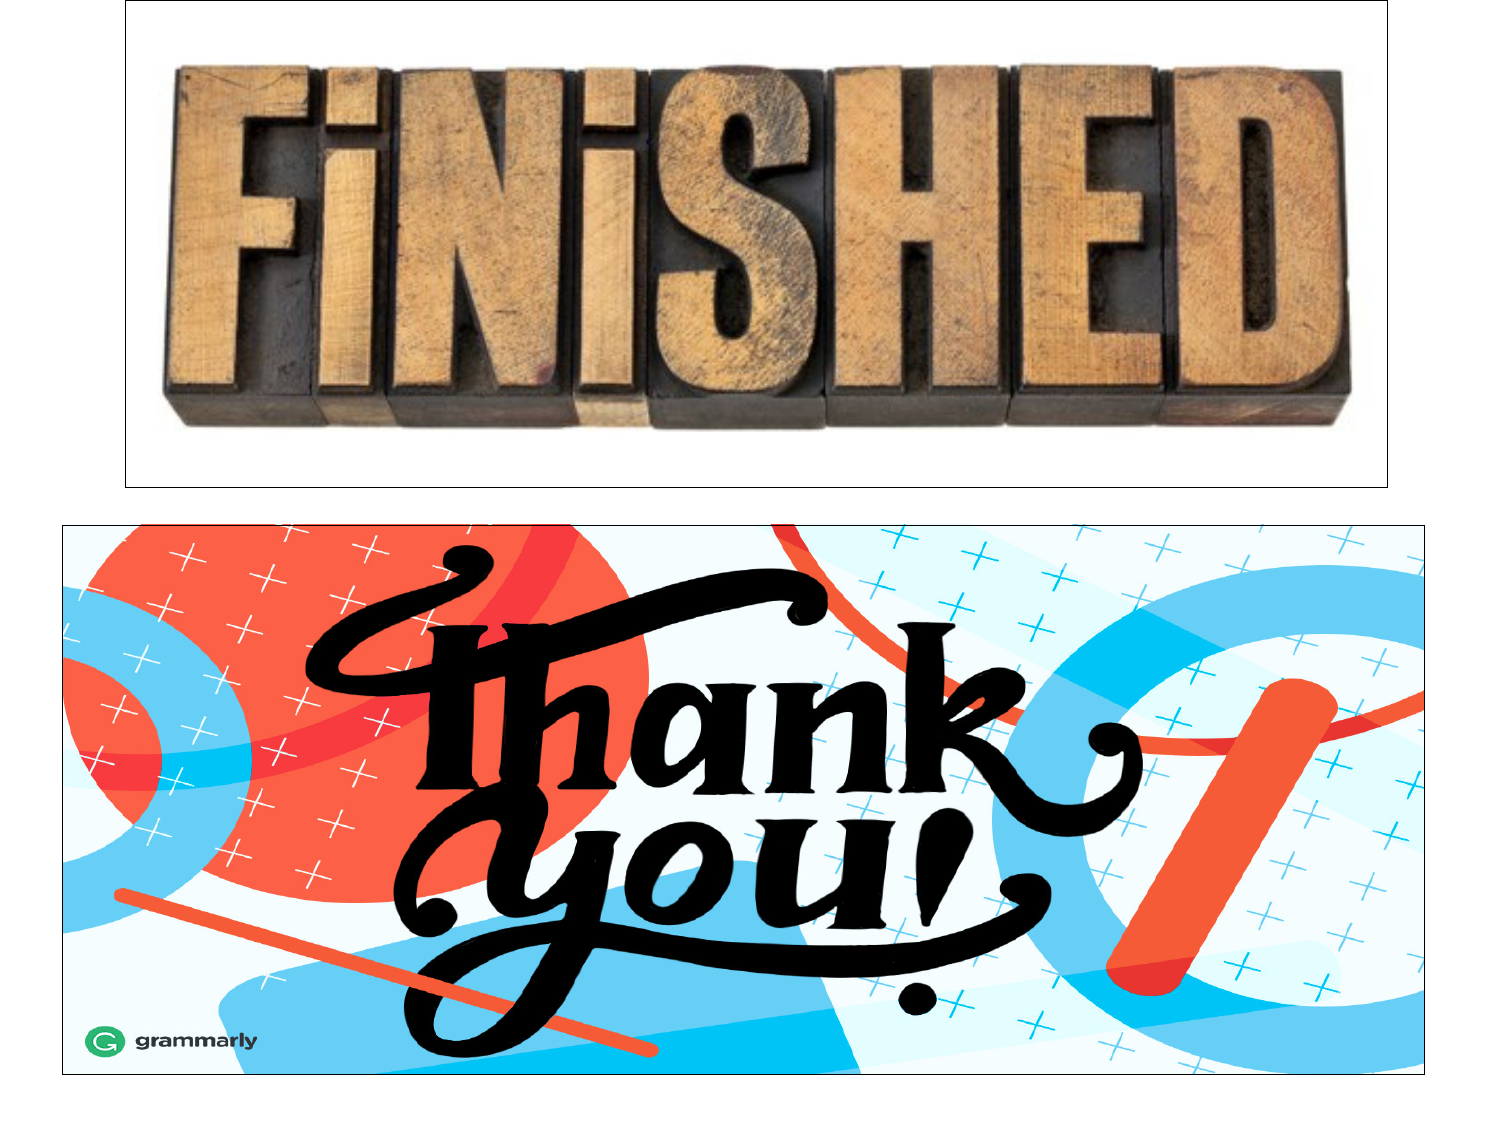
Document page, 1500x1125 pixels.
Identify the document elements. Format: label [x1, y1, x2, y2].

picture [124, 0, 1388, 488]
picture [62, 524, 1426, 1076]
